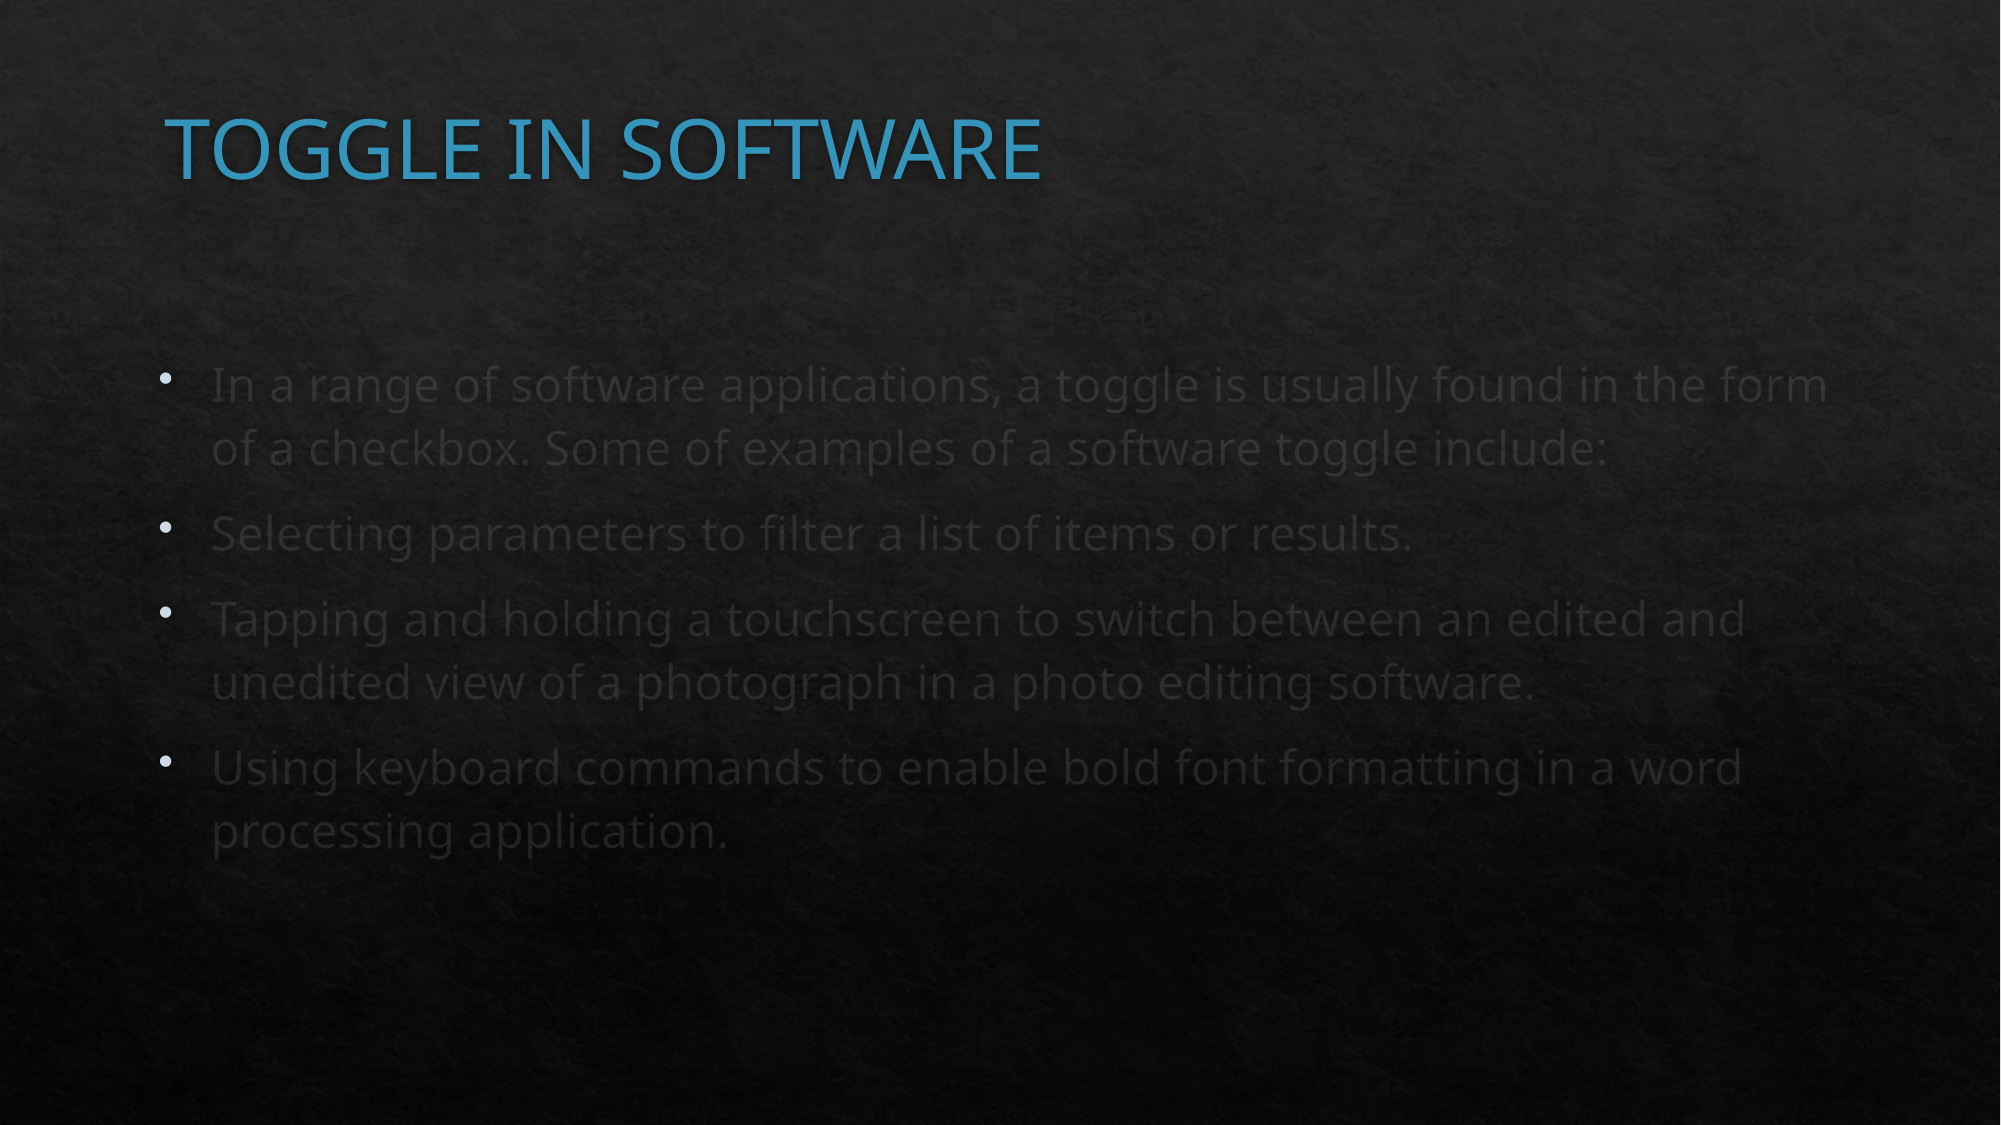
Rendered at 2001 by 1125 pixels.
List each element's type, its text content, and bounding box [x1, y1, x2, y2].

title TOGGLE IN SOFTWARE [149, 99, 1849, 307]
list In a range of software applications, a toggle is usually found in the form of a checkbox. Some of examples of a software toggle include: Selecting parameters to filter a list of items or results. Tapping and holding a touchscreen to switch between an edited and unedited view of a photograph in a photo editing software. Using keyboard commands to enable bold font formatting in a word processing application. [139, 340, 1849, 950]
